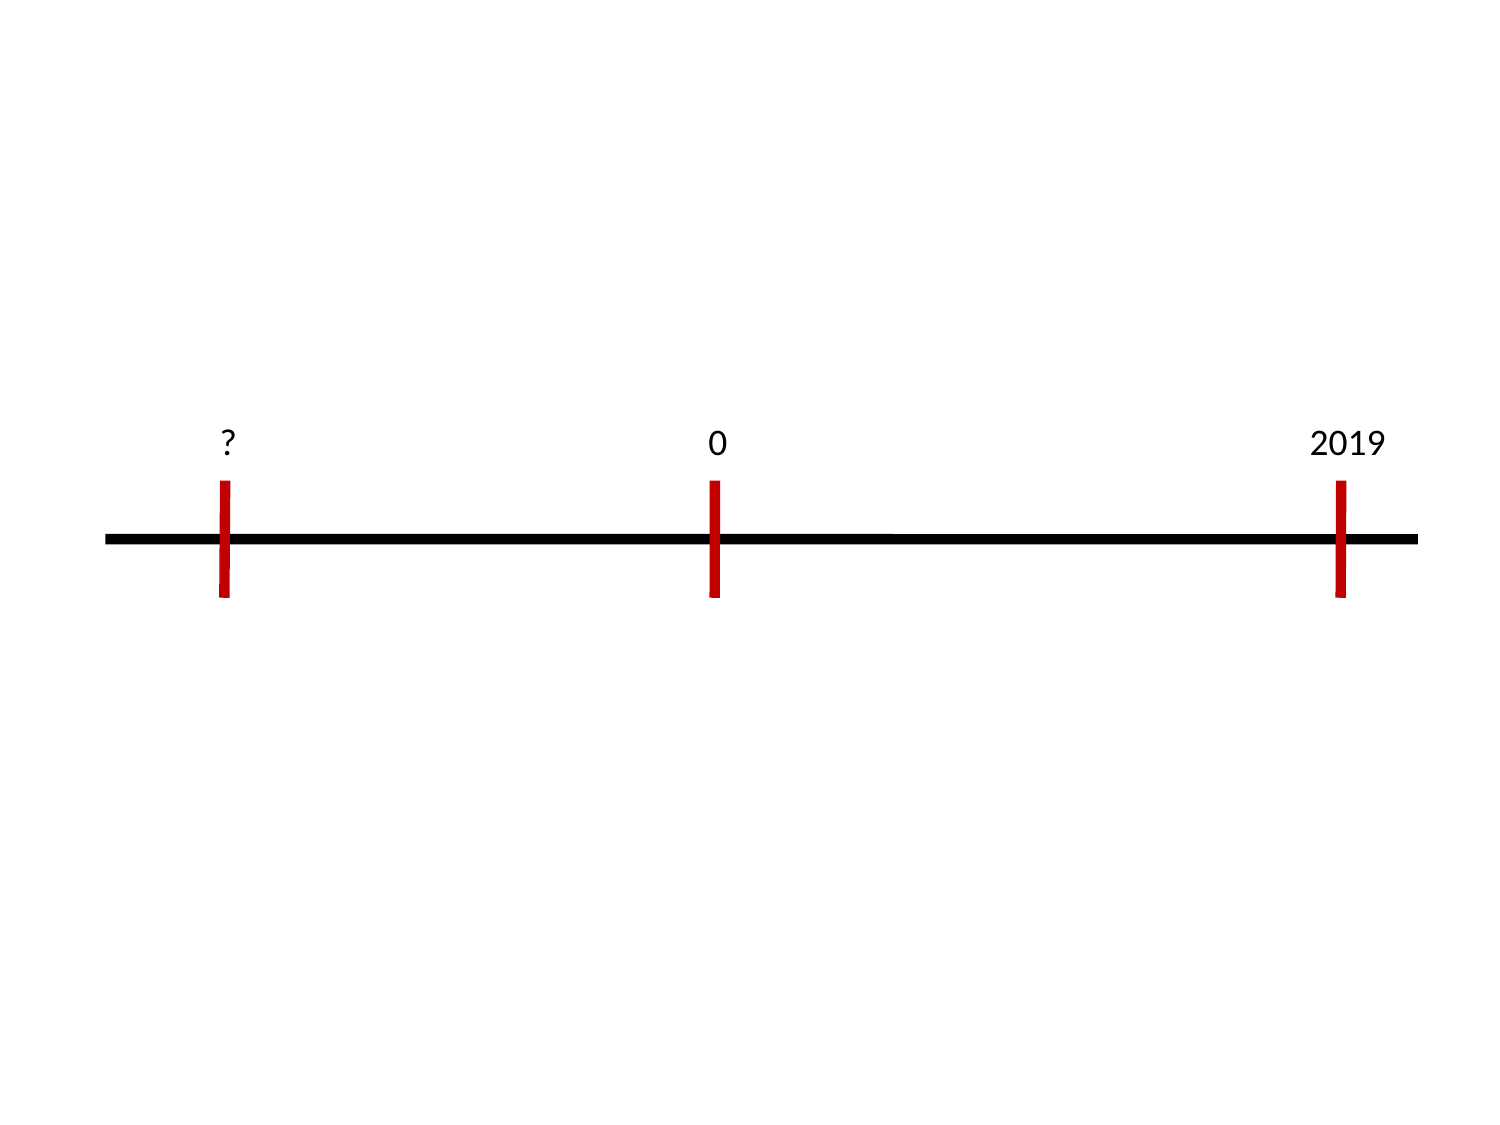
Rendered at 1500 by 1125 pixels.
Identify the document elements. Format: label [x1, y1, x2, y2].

text_box [116, 409, 340, 598]
text_box [679, 409, 757, 598]
text_box [1265, 409, 1430, 598]
